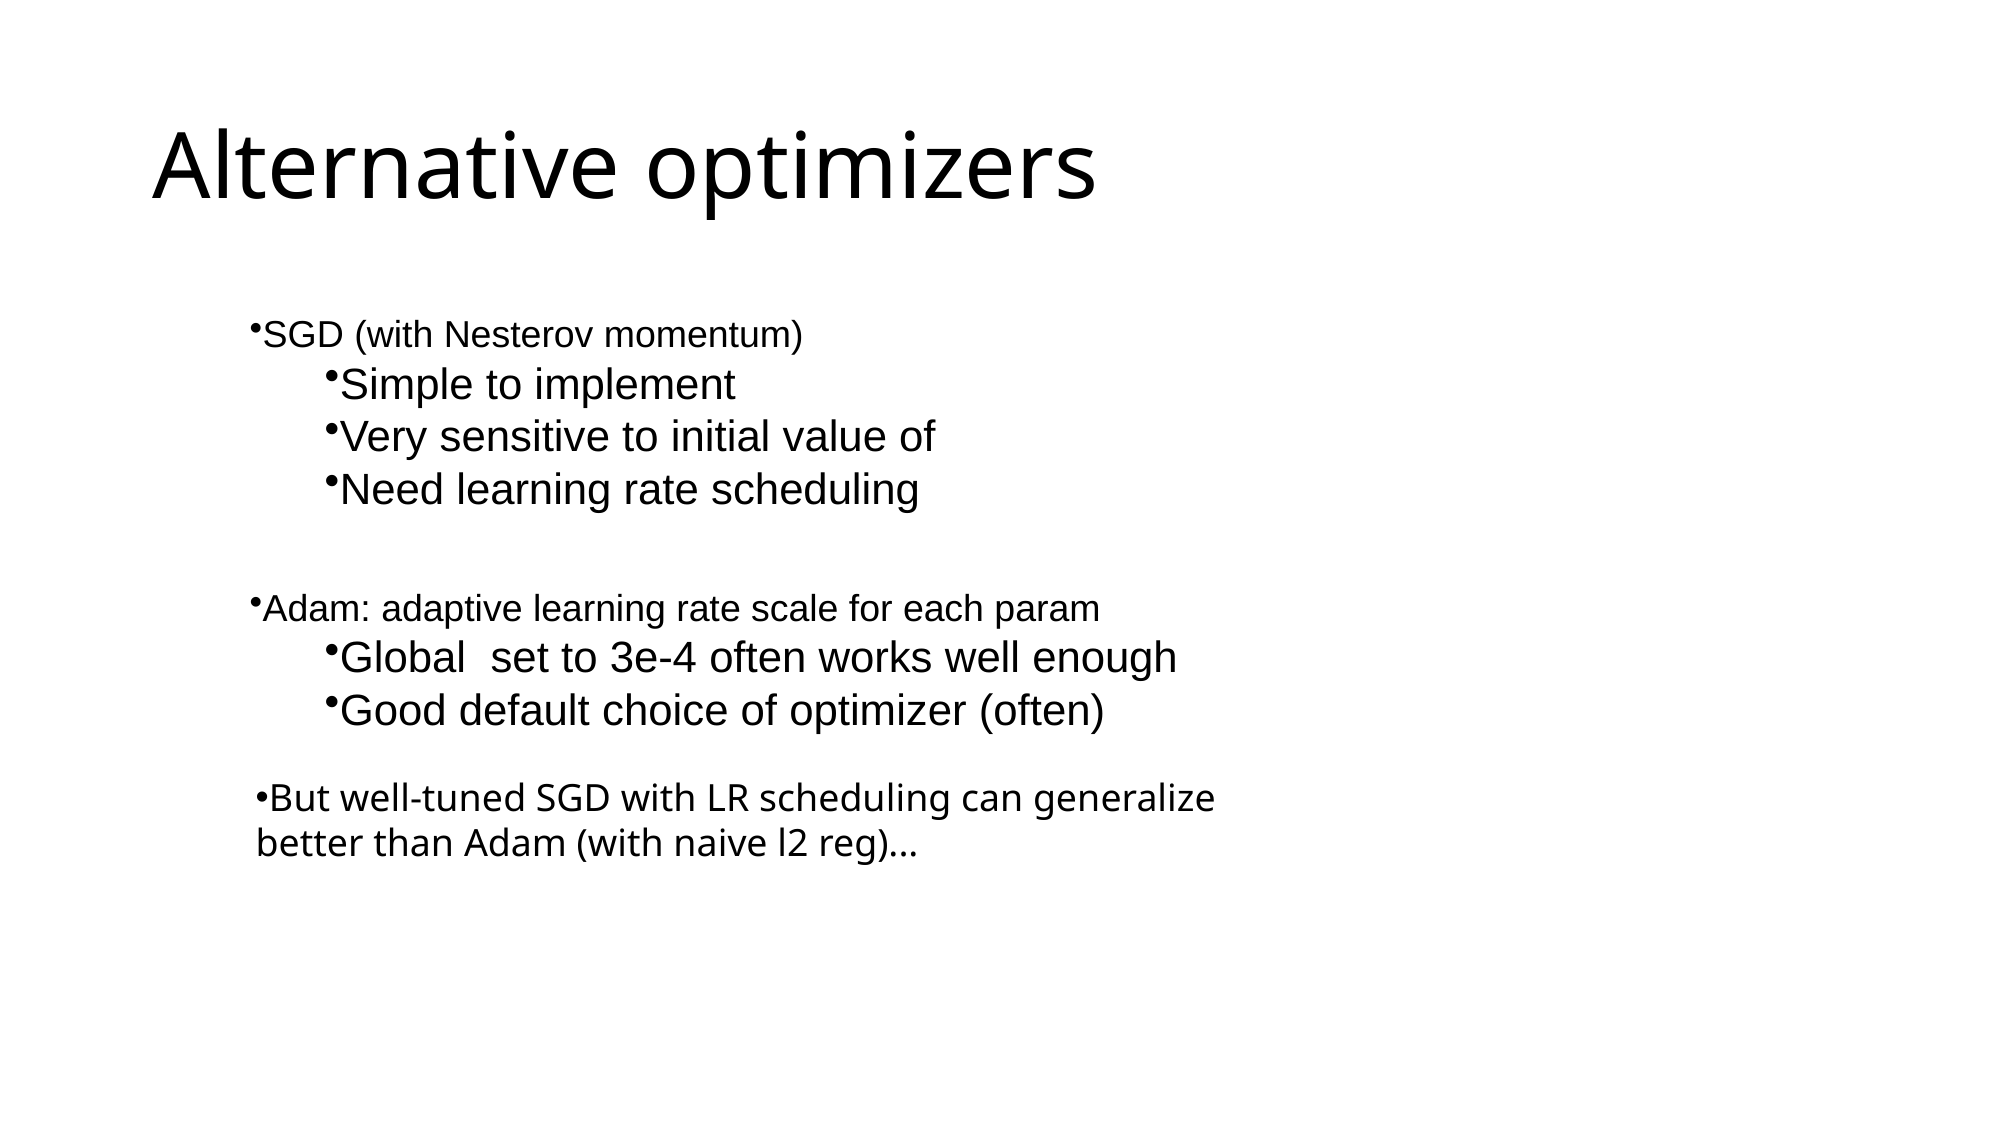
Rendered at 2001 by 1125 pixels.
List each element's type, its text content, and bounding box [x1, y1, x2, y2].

title Alternative optimizers [137, 59, 1863, 278]
text_box But well-tuned SGD with LR scheduling can generalize better than Adam (with naive l2 reg)... [240, 766, 1241, 872]
